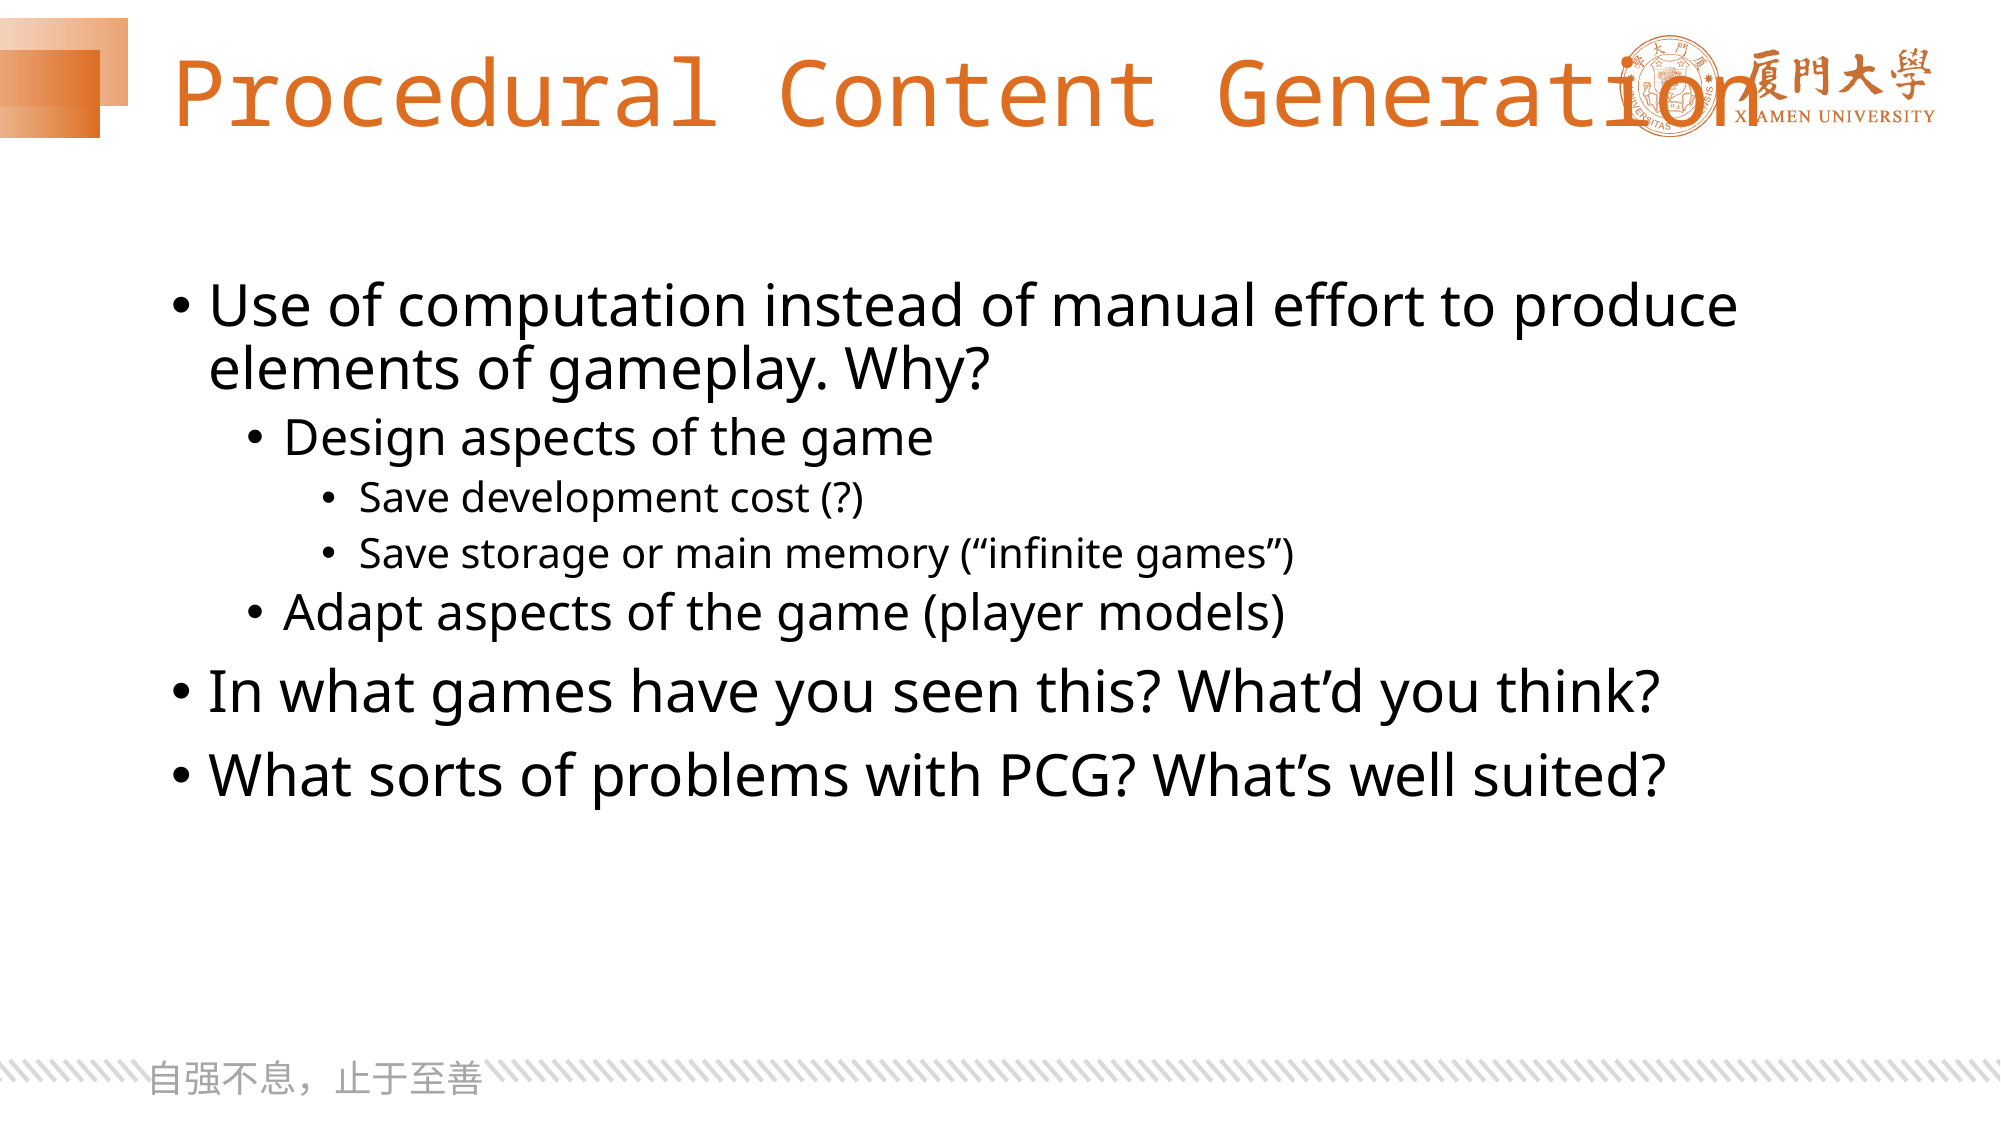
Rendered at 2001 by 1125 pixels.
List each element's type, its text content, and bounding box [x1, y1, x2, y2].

list Use of computation instead of manual effort to produce elements of gameplay. Why? Design aspects of the game Save development cost (?) Save storage or main memory (“infinite games”) Adapt aspects of the game (player models) In what games have you seen this? What’d you think? What sorts of problems with PCG? What’s well suited? [156, 268, 1882, 996]
title Procedural Content Generation [156, 16, 1882, 177]
